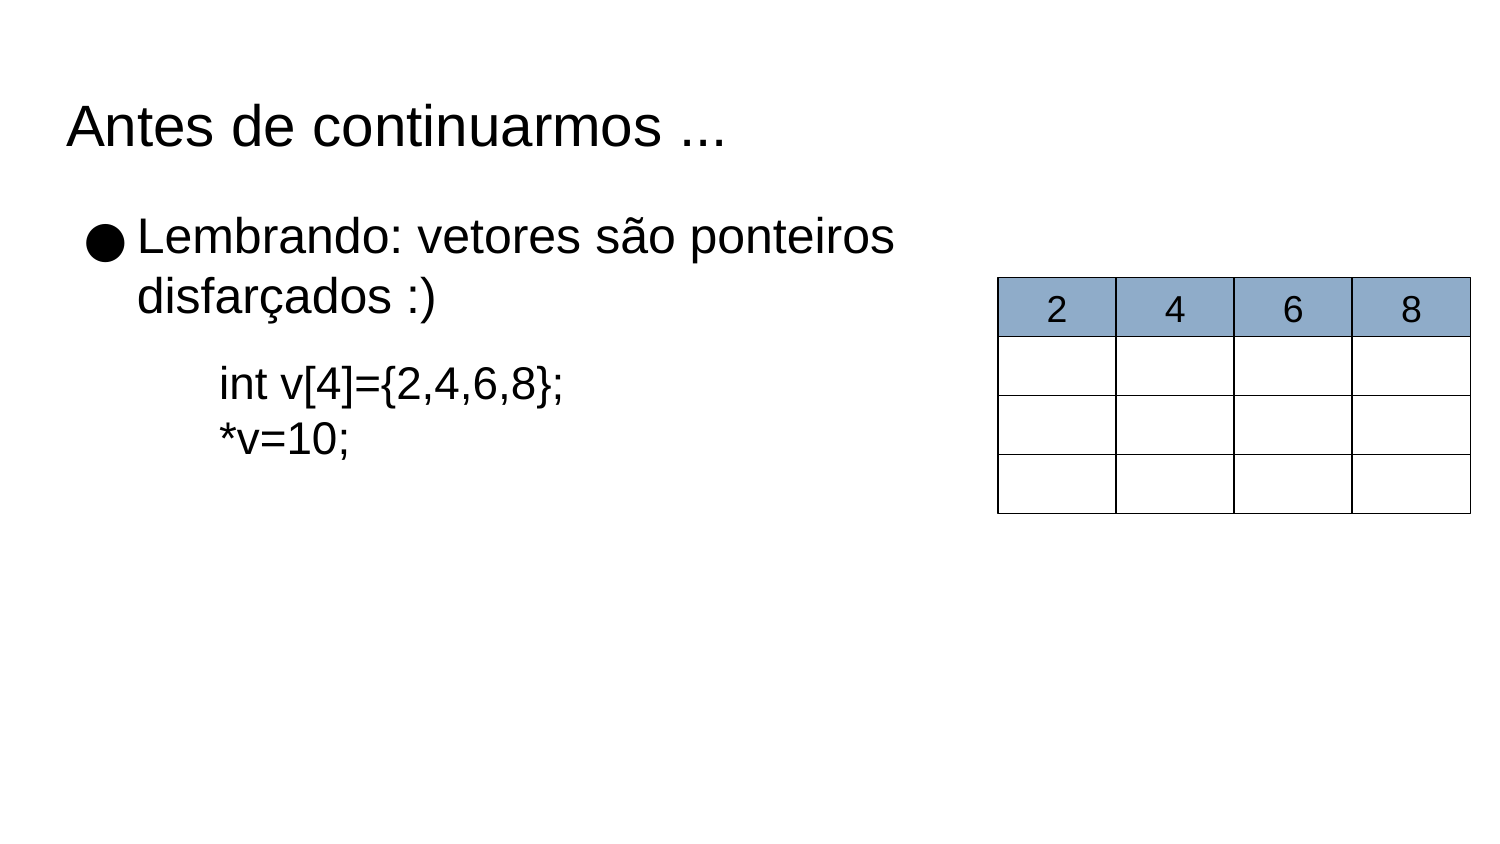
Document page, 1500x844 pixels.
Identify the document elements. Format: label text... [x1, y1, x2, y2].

text_box Antes de continuarmos ... [51, 72, 1449, 167]
text_box [1234, 395, 1352, 454]
text_box 6 [1234, 277, 1352, 336]
text_box [1117, 336, 1235, 396]
text_box [1352, 454, 1471, 514]
text_box [997, 336, 1117, 396]
text_box [997, 454, 1116, 514]
text_box [1352, 395, 1471, 454]
text_box [997, 396, 1116, 454]
text_box [1116, 454, 1234, 514]
text_box 2 [997, 277, 1116, 336]
text_box [1235, 336, 1353, 395]
text_box 8 [1352, 277, 1471, 337]
text_box [1234, 454, 1352, 514]
text_box 4 [1116, 277, 1234, 336]
text_box [1116, 396, 1234, 454]
text_box Lembrando: vetores são ponteiros disfarçados :) int v[4]={2,4,6,8}; *v=10; [51, 189, 916, 750]
text_box [1353, 337, 1471, 395]
